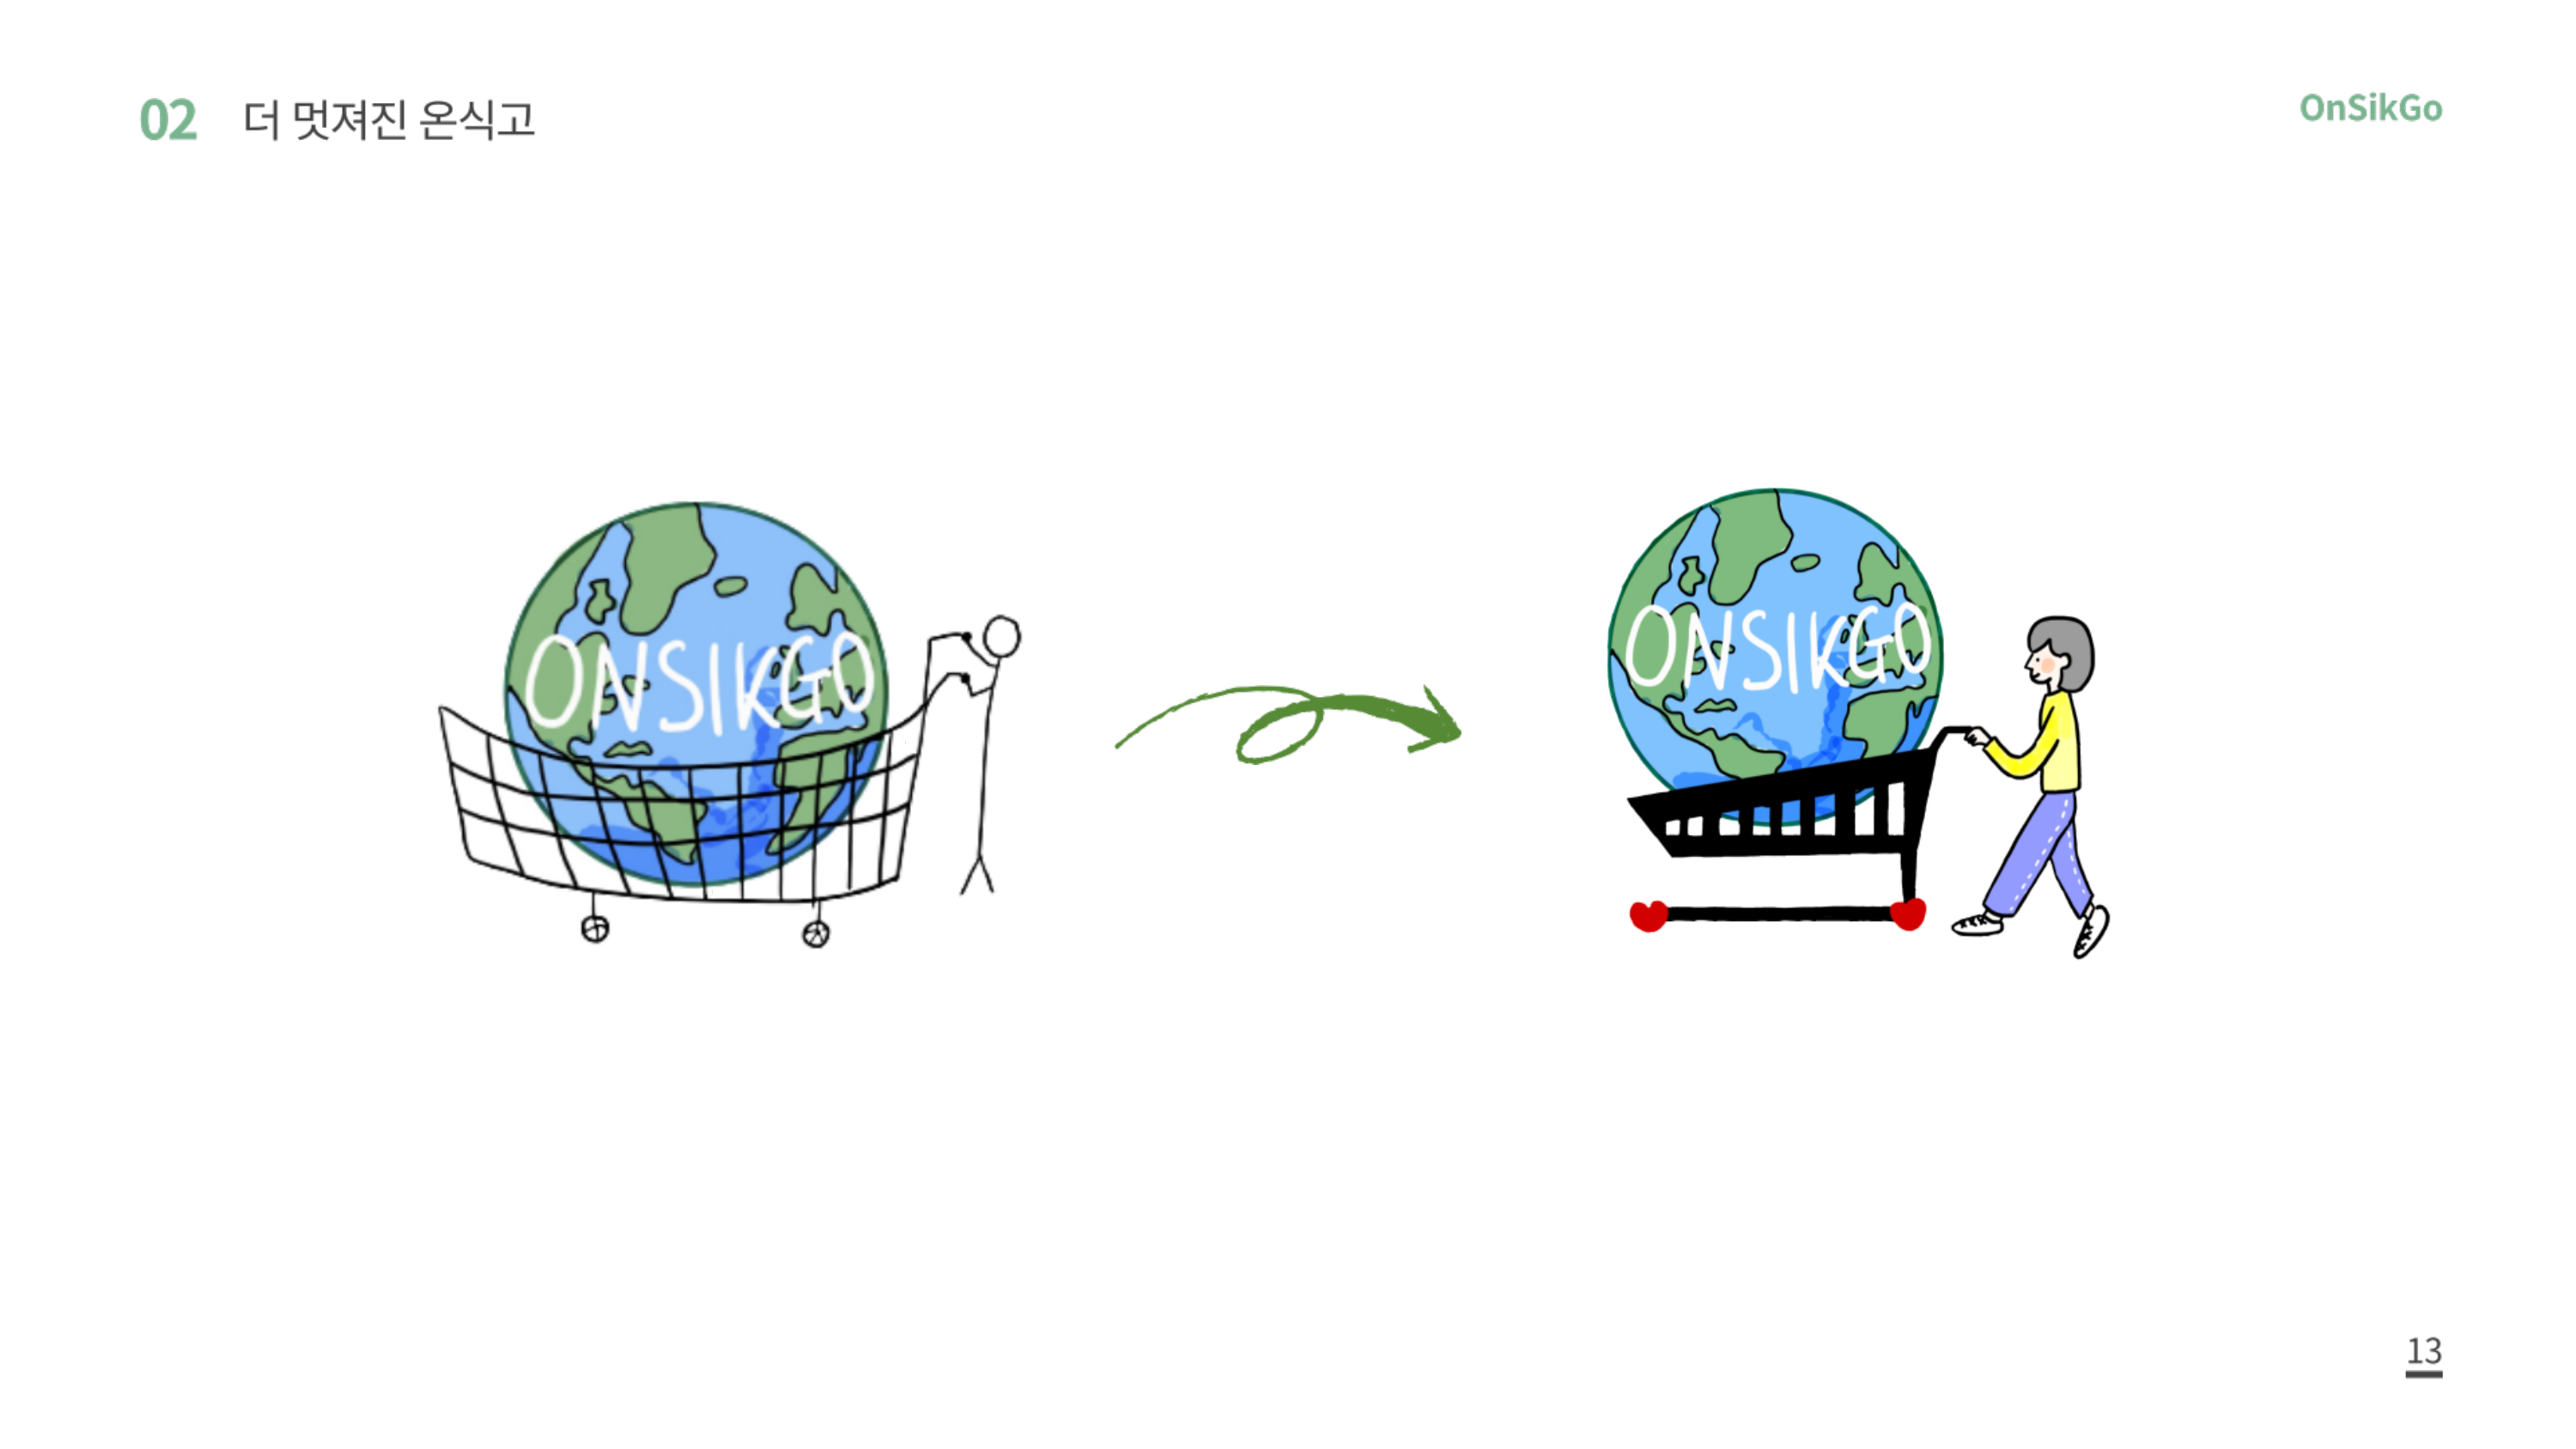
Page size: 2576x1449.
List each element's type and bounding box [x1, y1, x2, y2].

text_box [434, 494, 1028, 955]
picture [2401, 1319, 2459, 1391]
picture [235, 80, 557, 162]
picture [2202, 76, 2459, 149]
text_box [1114, 683, 1461, 765]
text_box [1607, 488, 2111, 961]
text_box [2405, 1361, 2443, 1389]
picture [131, 72, 222, 166]
